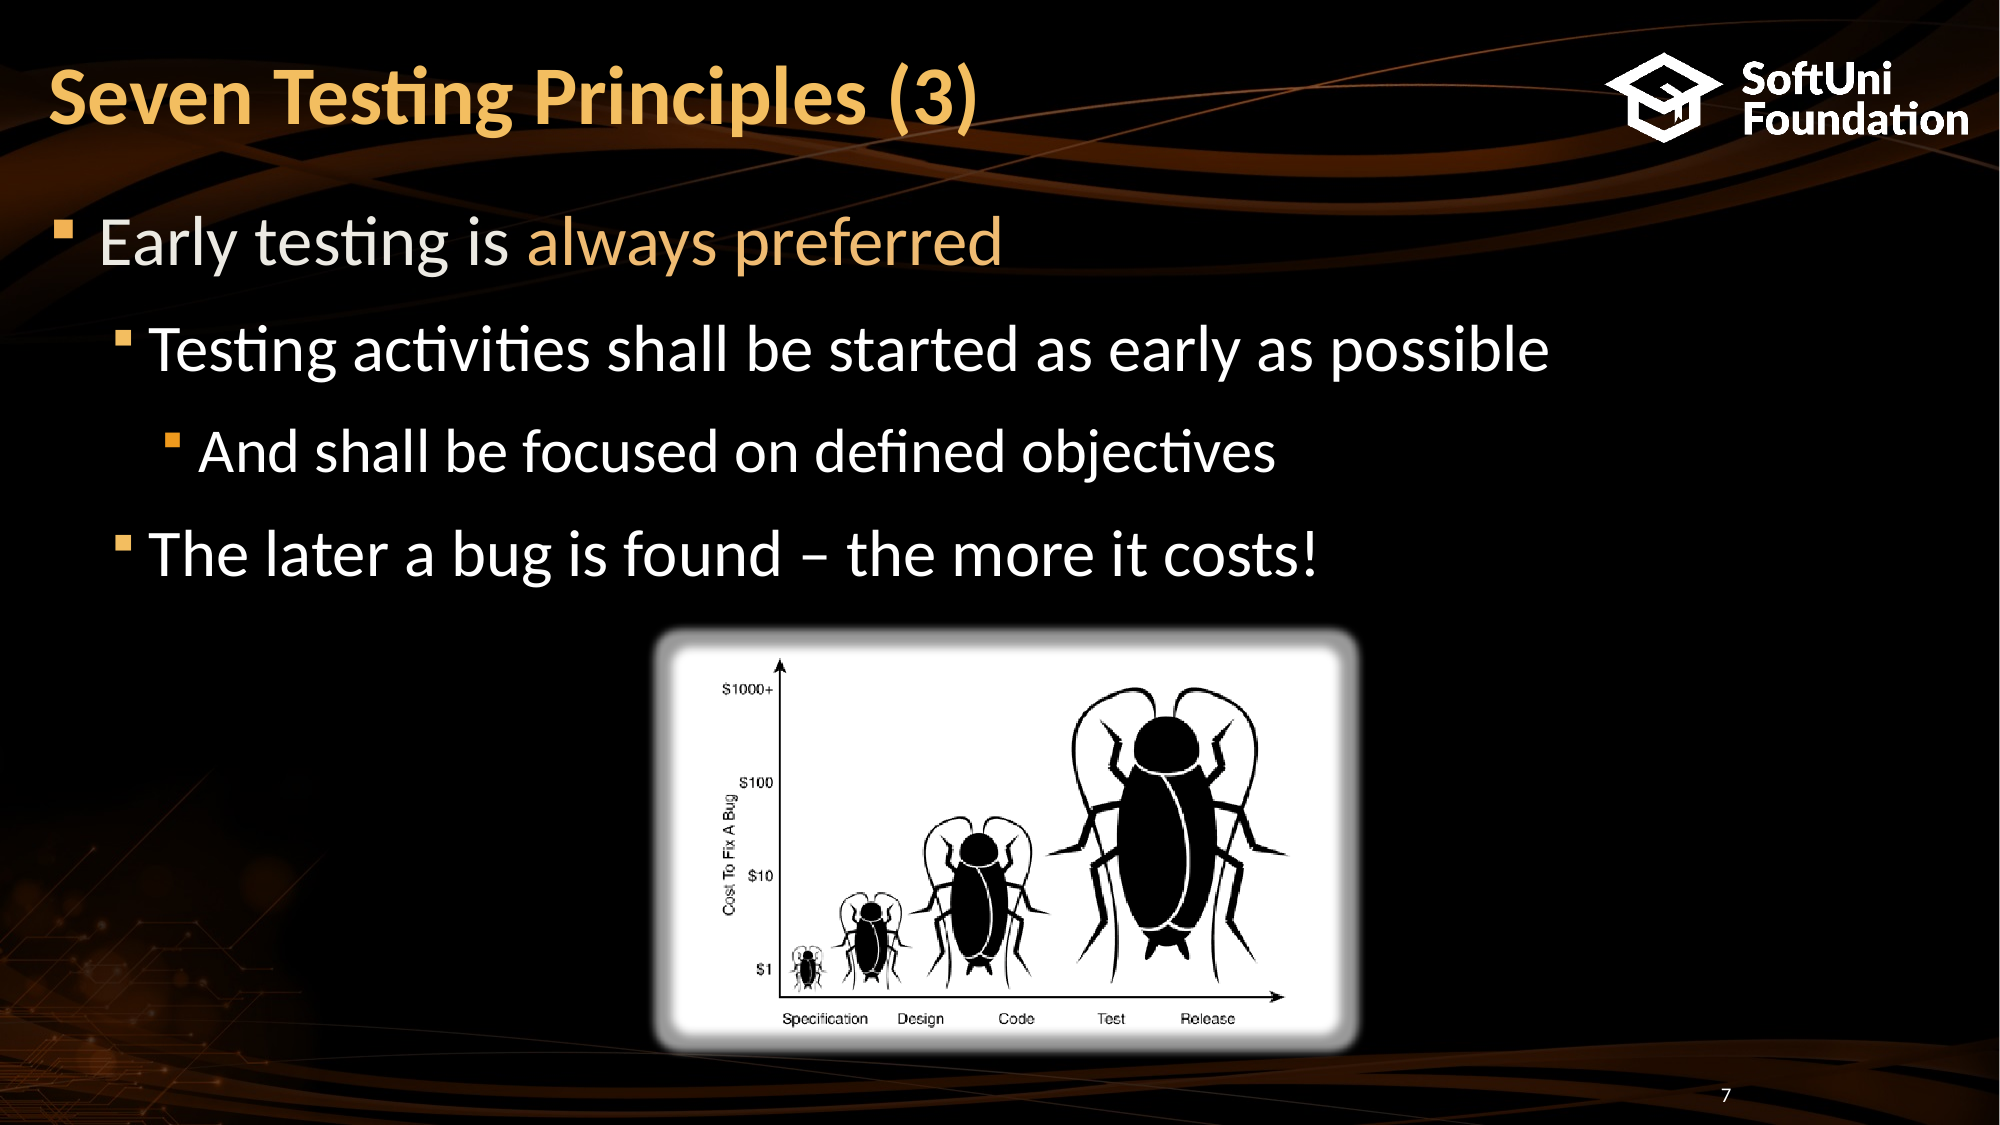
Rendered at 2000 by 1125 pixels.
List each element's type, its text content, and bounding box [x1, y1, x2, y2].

slide_number 7 [1662, 1074, 1738, 1113]
text_box Assert class comes with NUnit [649, 624, 1364, 1057]
title Seven Testing Principles (3) [30, 6, 1602, 189]
list Early testing is always preferred Testing activities shall be started as early as possible And shall be focused on defined objectives The later a bug is found – the more it costs! [31, 188, 1968, 1103]
picture [0, 0, 2000, 1125]
